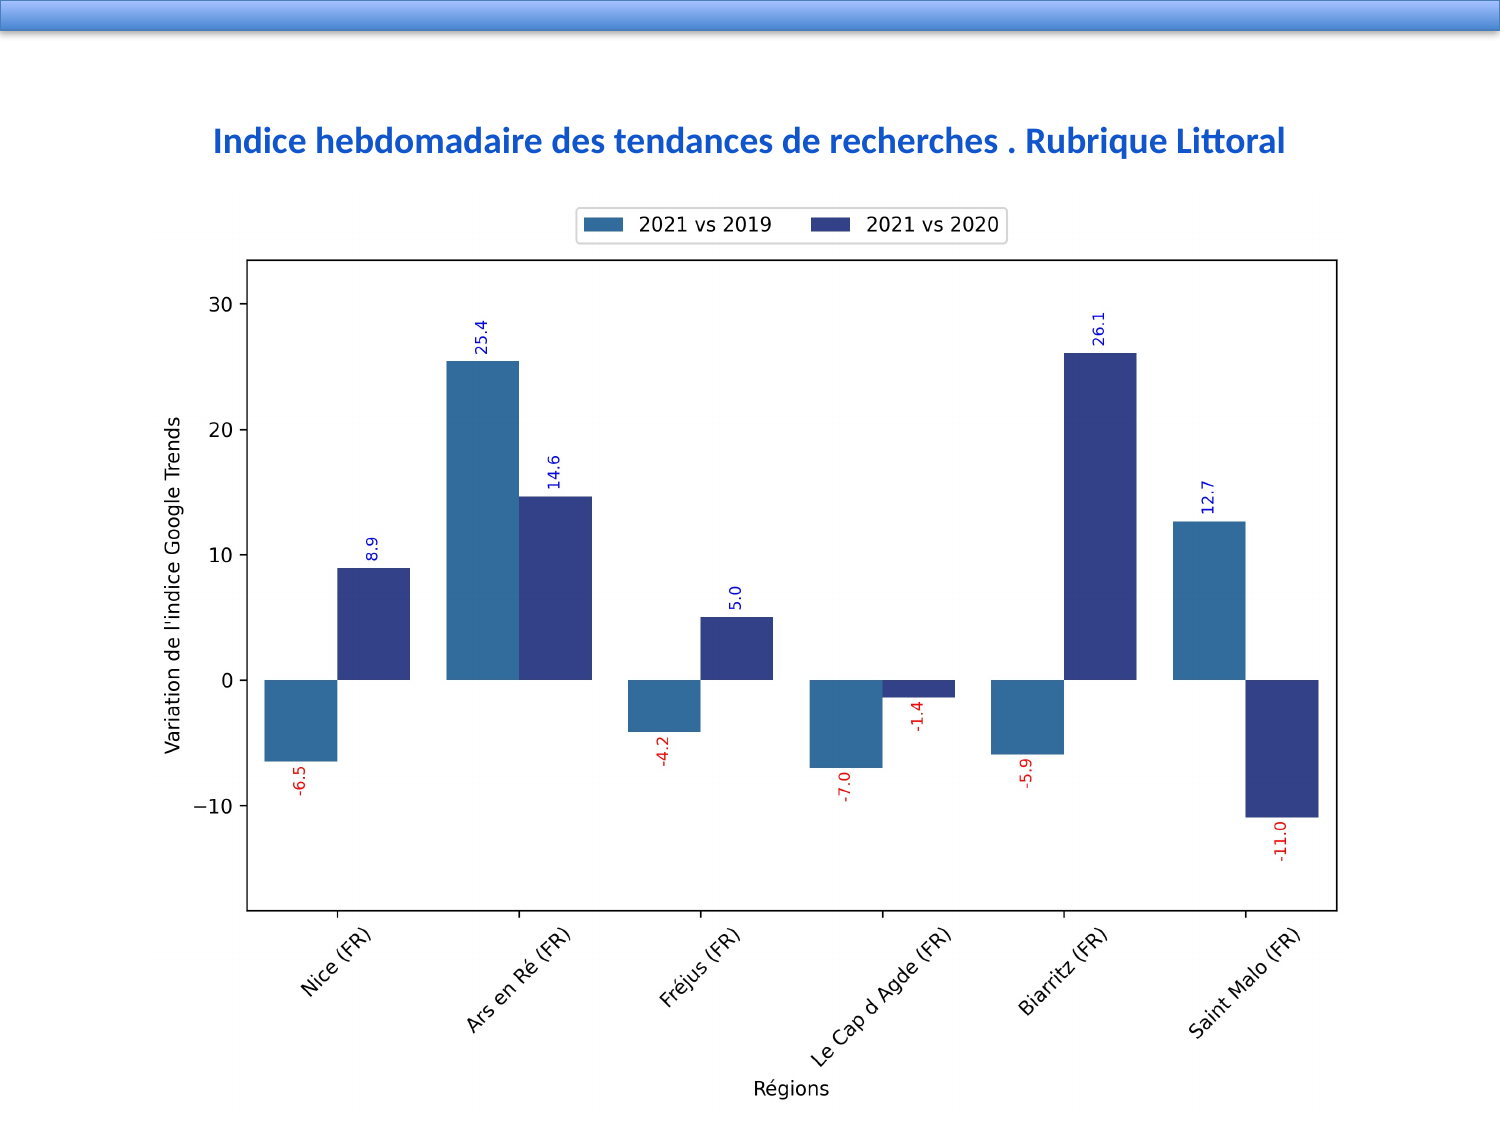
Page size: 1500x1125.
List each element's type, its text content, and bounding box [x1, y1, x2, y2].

title Indice hebdomadaire des tendances de recherches . Rubrique Littoral [75, 45, 1425, 233]
picture [149, 194, 1351, 1113]
text_box [0, 0, 1500, 31]
